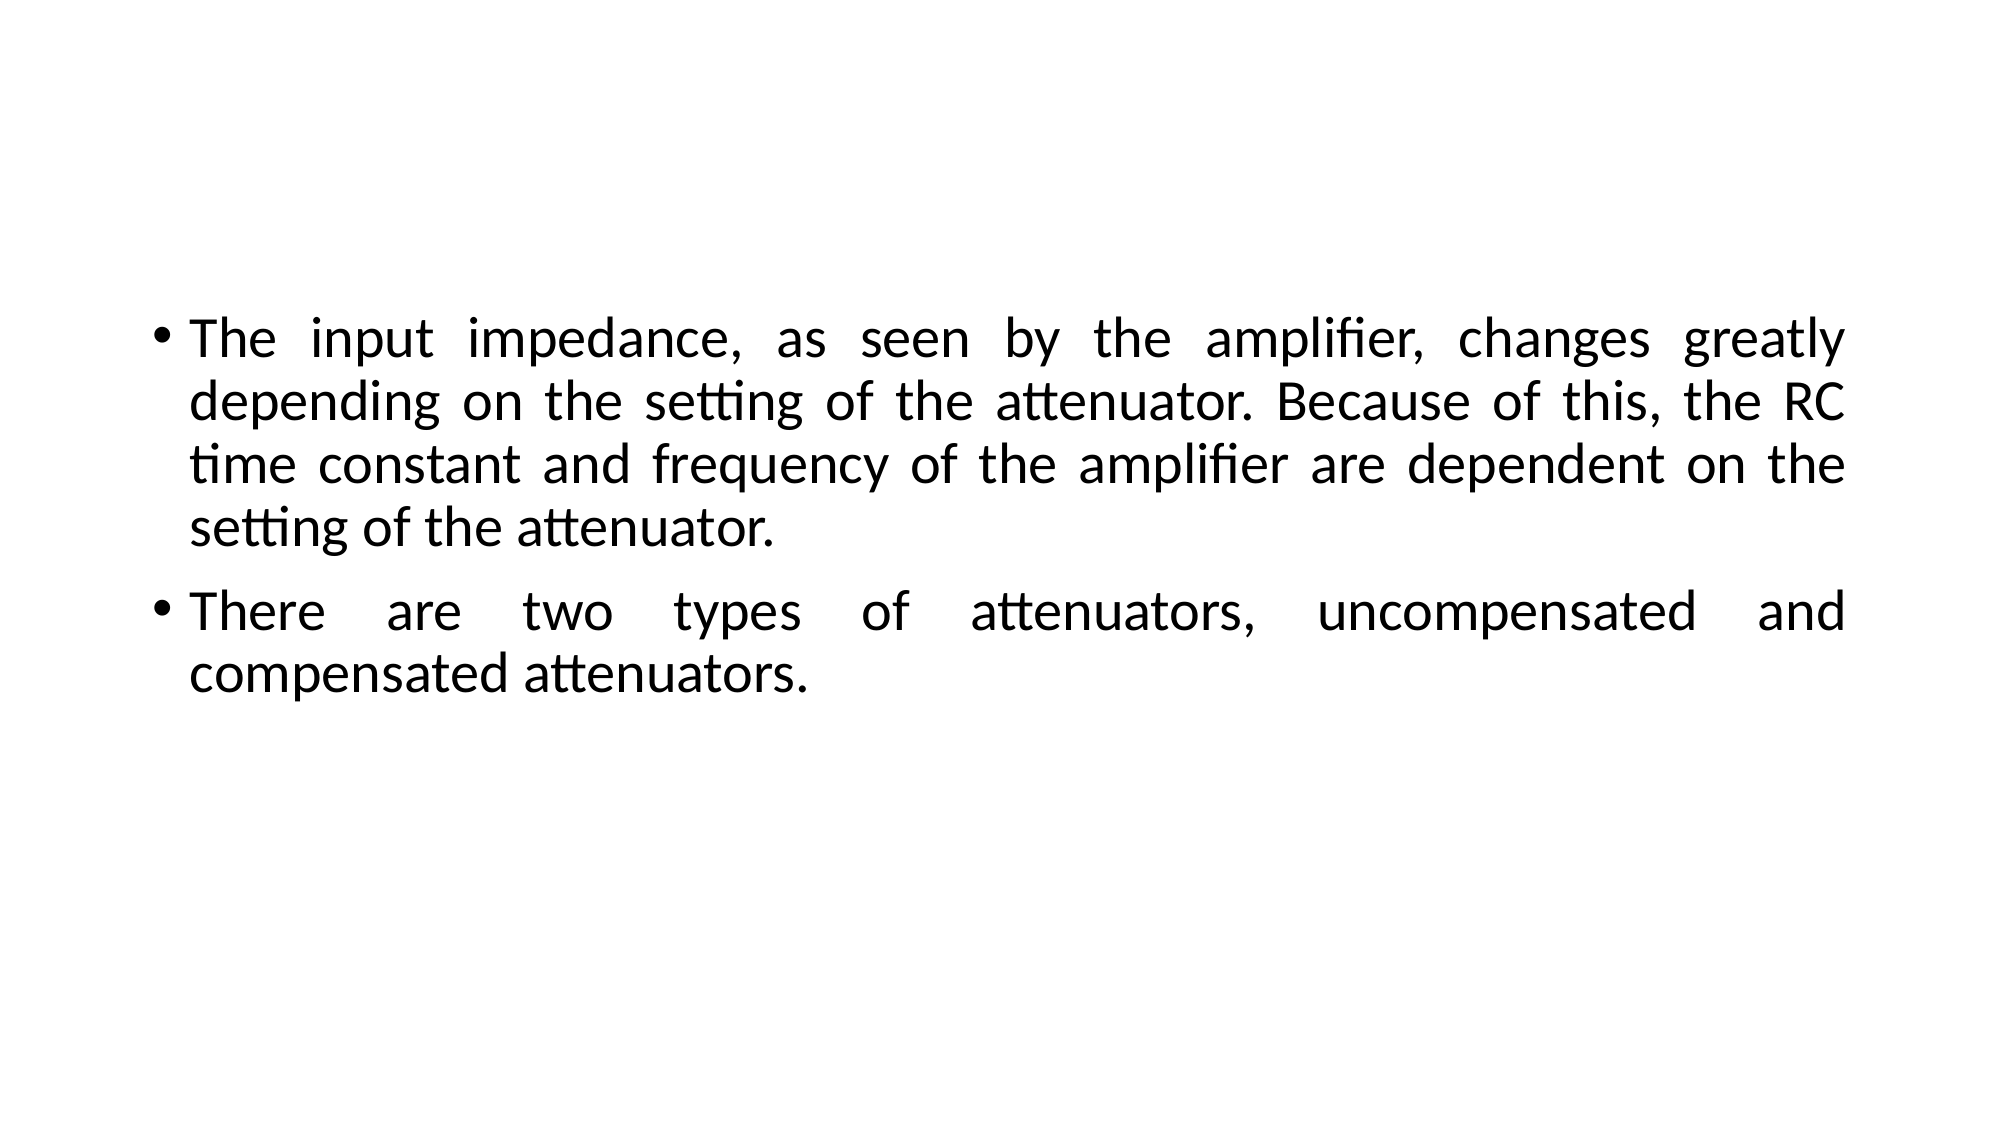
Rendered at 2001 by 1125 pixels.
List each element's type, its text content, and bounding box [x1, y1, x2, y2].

list The input impedance, as seen by the amplifier, changes greatly depending on the setting of the attenuator. Because of this, the RC time constant and frequency of the amplifier are dependent on the setting of the attenuator. There are two types of attenuators, uncompensated and compensated attenuators. [137, 299, 1863, 1014]
